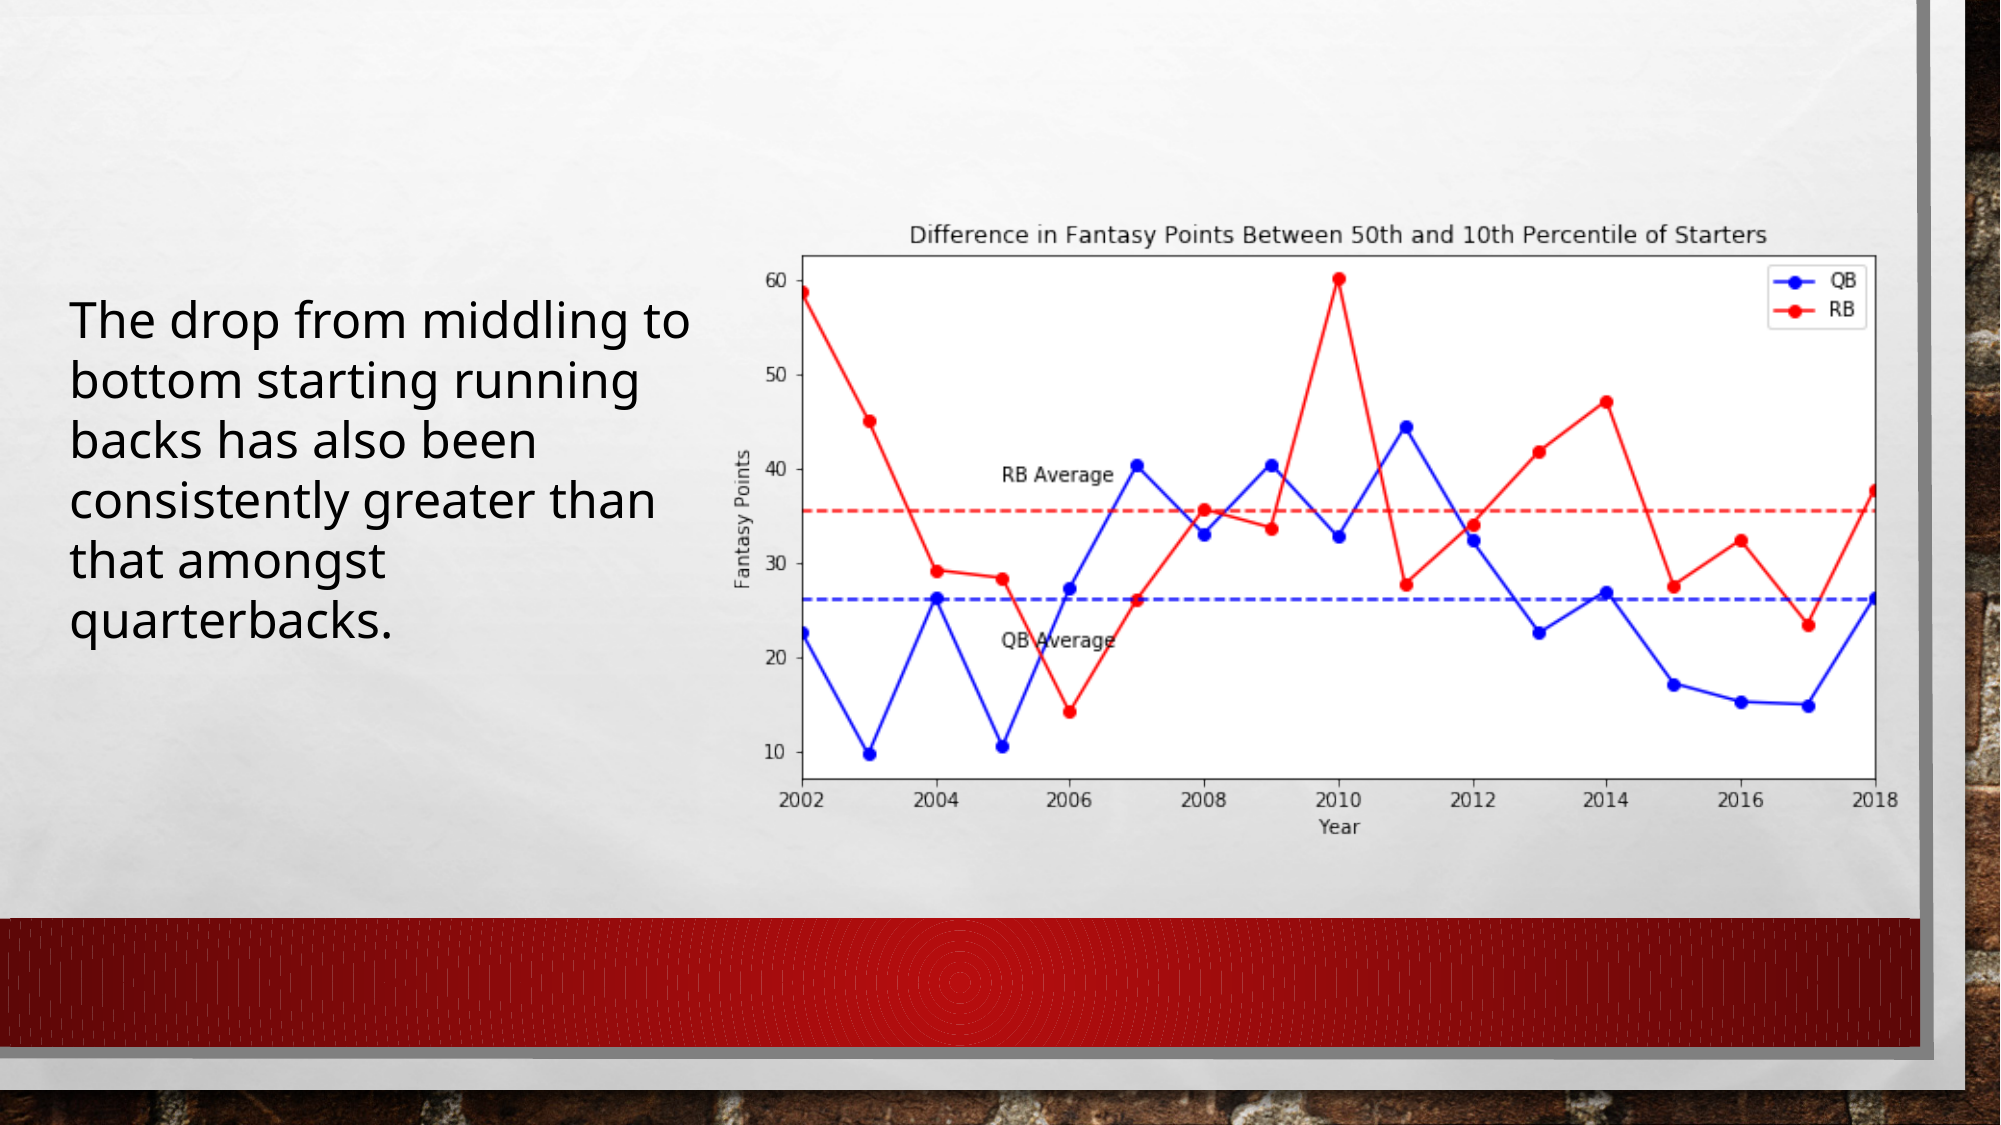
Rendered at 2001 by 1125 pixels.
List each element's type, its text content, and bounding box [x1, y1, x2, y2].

picture [722, 210, 1912, 852]
text_box The drop from middling to bottom starting running backs has also been consistently greater than that amongst quarterbacks. [55, 281, 722, 657]
picture [0, 0, 2000, 1125]
